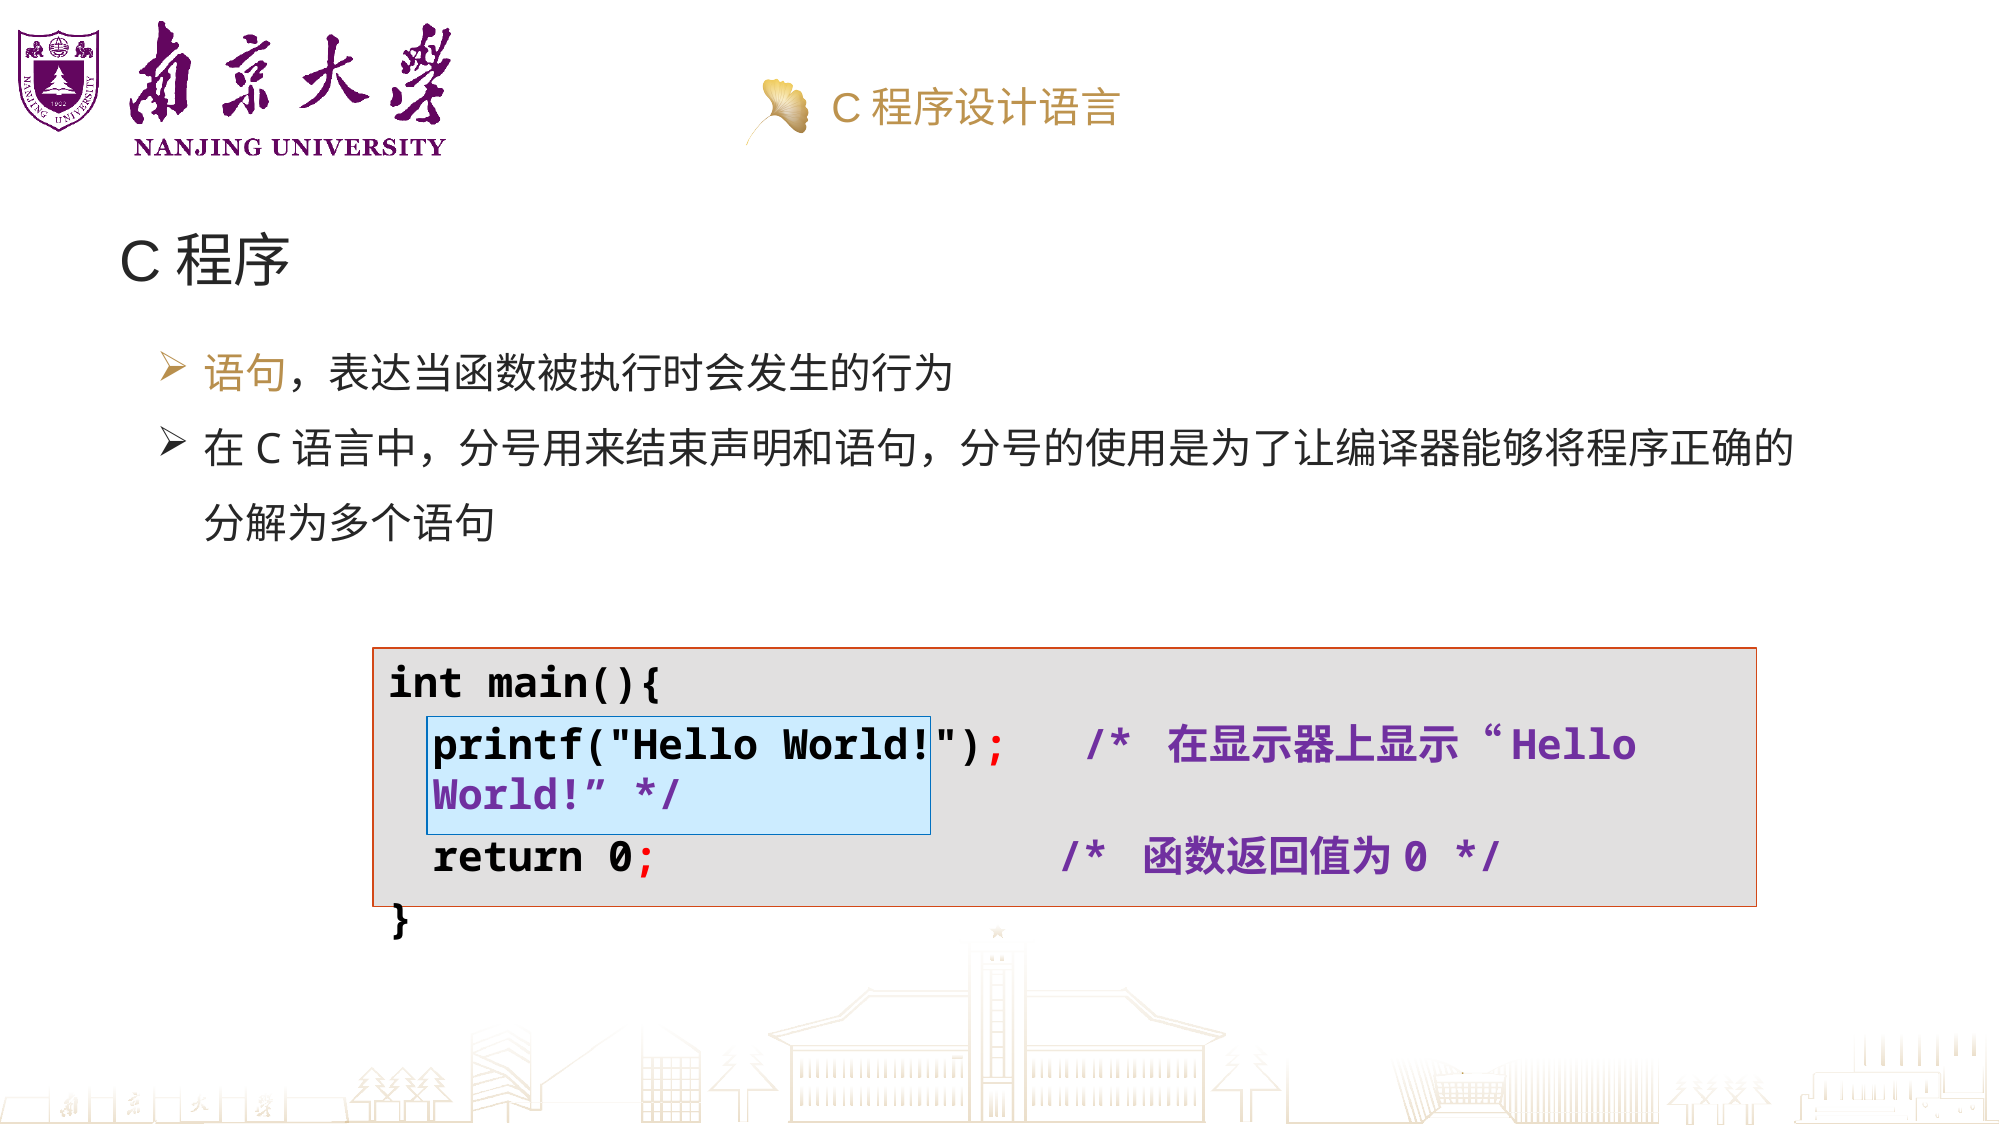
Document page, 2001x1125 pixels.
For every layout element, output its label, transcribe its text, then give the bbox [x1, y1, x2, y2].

text_box C程序设计语言 [816, 73, 1226, 139]
picture [18, 21, 451, 160]
picture [731, 64, 830, 169]
text_box int main(){ printf("Hello World!"); /* 在显示器上显示“Hello World!” */ return 0; /* 函数返回值为0 */ } [373, 648, 1757, 927]
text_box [104, 198, 1831, 548]
